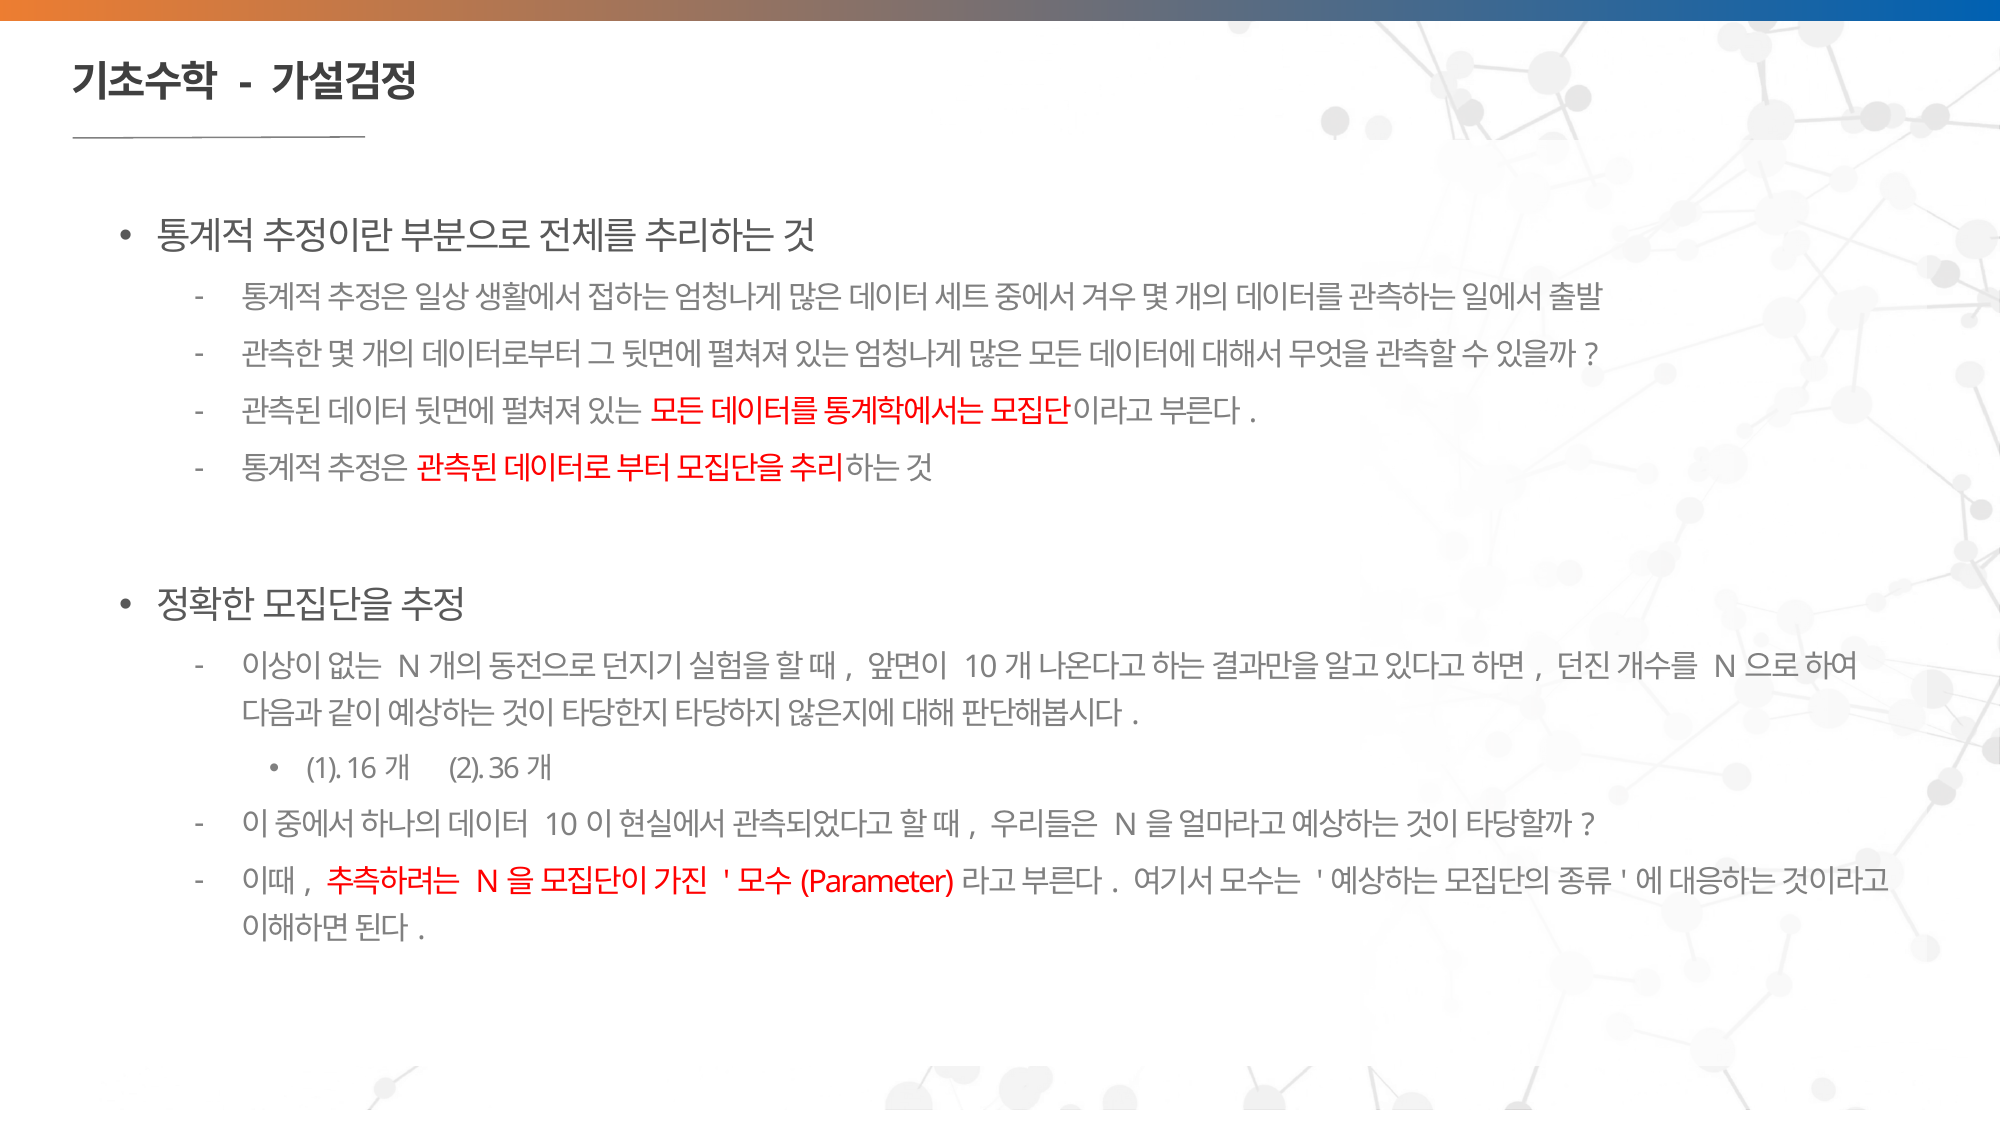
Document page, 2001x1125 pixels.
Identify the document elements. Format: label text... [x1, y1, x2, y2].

list 통계적 추정이란 부분으로 전체를 추리하는 것 통계적 추정은 일상 생활에서 접하는 엄청나게 많은 데이터 세트 중에서 겨우 몇 개의 데이터를 관측하는 일에서 출발 관측한 몇 개의 데이터로부터 그 뒷면에 펼쳐져 있는 엄청나게 많은 모든 데이터에 대해서 무엇을 관측할 수 있을까? 관측된 데이터 뒷면에 펄쳐져 있는 모든 데이터를 통계학에서는 모집단이라고 부른다. 통계적 추정은 관측된 데이터로 부터 모집단을 추리하는 것 정확한 모집단을 추정 이상이 없는 N개의 동전으로 던지기 실험을 할 때, 앞면이 10개 나온다고 하는 결과만을 알고 있다고 하면, 던진 개수를 N으로 하여 다음과 같이 예상하는 것이 타당한지 타당하지 않은지에 대해 판단해봅시다. (1). 16개 (2). 36개 이 중에서 하나의 데이터 10이 현실에서 관측되었다고 할 때, 우리들은 N을 얼마라고 예상하는 것이 타당할까? 이때, 추측하려는 N을 모집단이 가진 '모수(Parameter)라고 부른다. 여기서 모수는 '예상하는 모집단의 종류'에 대응하는 것이라고 이해하면 된다. [104, 193, 1911, 1035]
title 기초수학 - 가설검정 [56, 49, 1162, 117]
